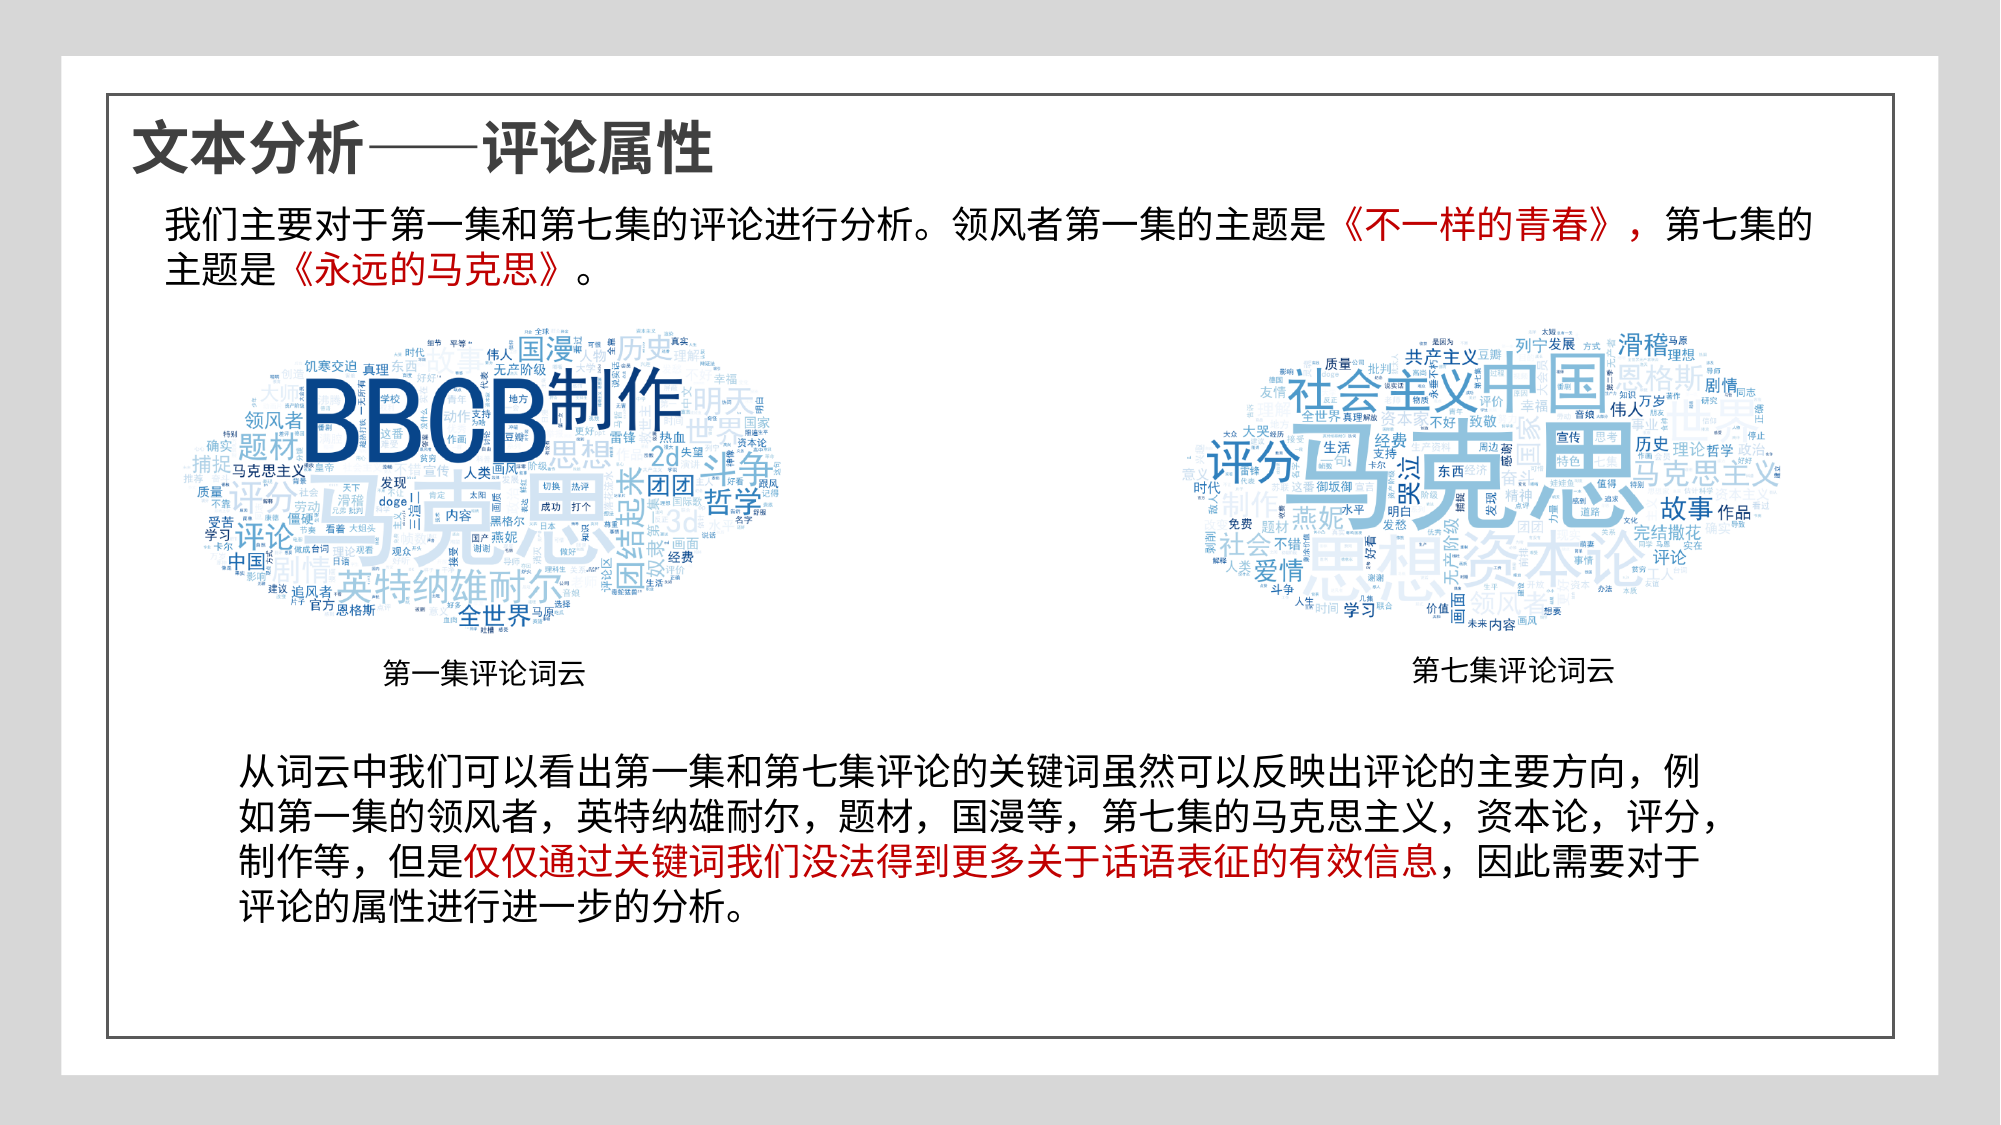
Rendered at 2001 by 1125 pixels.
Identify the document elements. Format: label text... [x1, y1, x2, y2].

text_box 我们主要对于第一集和第七集的评论进行分析。领风者第一集的主题是《不一样的青春》，第七集的主题是《永远的马克思》。 [149, 193, 1851, 299]
picture [1155, 261, 1818, 724]
text_box [106, 94, 1894, 1038]
text_box 文本分析——评论属性 [120, 105, 1517, 187]
text_box [61, 56, 1939, 1076]
picture [156, 261, 819, 724]
text_box 从词云中我们可以看出第一集和第七集评论的关键词虽然可以反映出评论的主要方向，例如第一集的领风者，英特纳雄耐尔，题材，国漫等，第七集的马克思主义，资本论，评分，制作等，但是仅仅通过关键词我们没法得到更多关于话语表征的有效信息，因此需要对于评论的属性进行进一步的分析。 [224, 740, 1735, 936]
text_box [0, 0, 2000, 1125]
